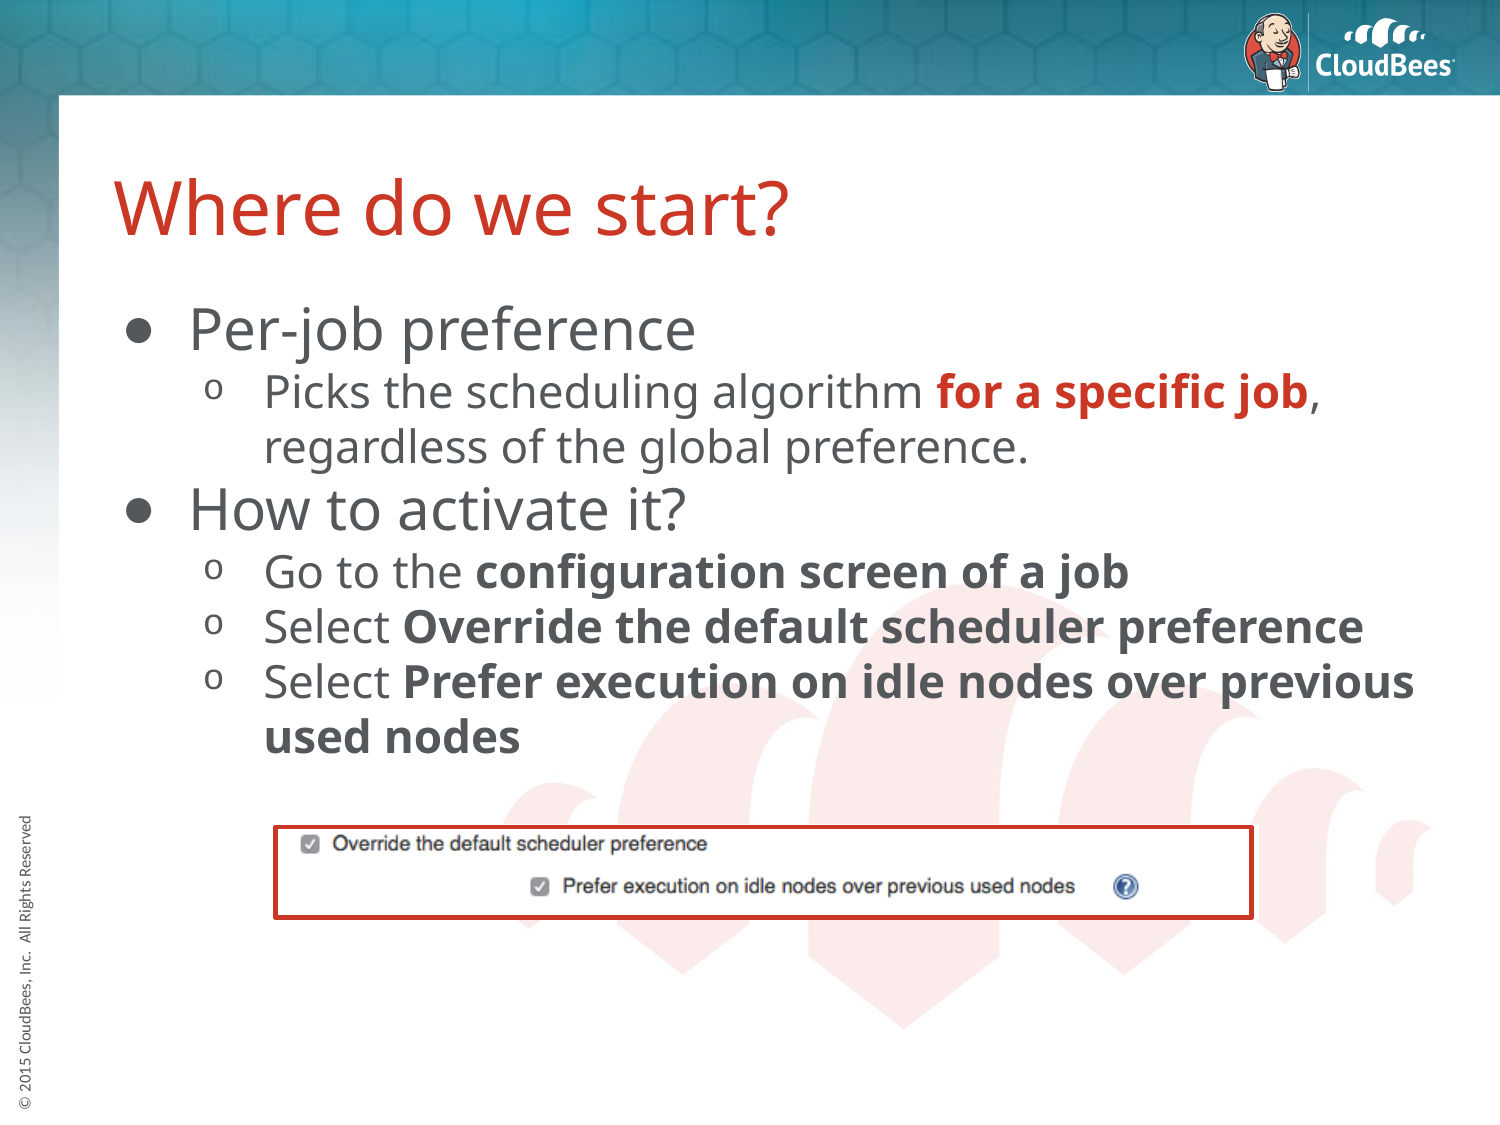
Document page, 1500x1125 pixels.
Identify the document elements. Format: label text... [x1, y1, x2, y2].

text_box [275, 826, 282, 918]
list Per-job preference Picks the scheduling algorithm for a specific job, regardless of the global preference. How to activate it? Go to the configuration screen of a job Select Override the default scheduler preference Select Prefer execution on idle nodes over previous used nodes [98, 277, 1448, 1021]
title Where do we start? [98, 136, 1448, 274]
picture [0, 0, 1500, 1125]
picture [468, 559, 1455, 1052]
picture [286, 824, 1260, 921]
